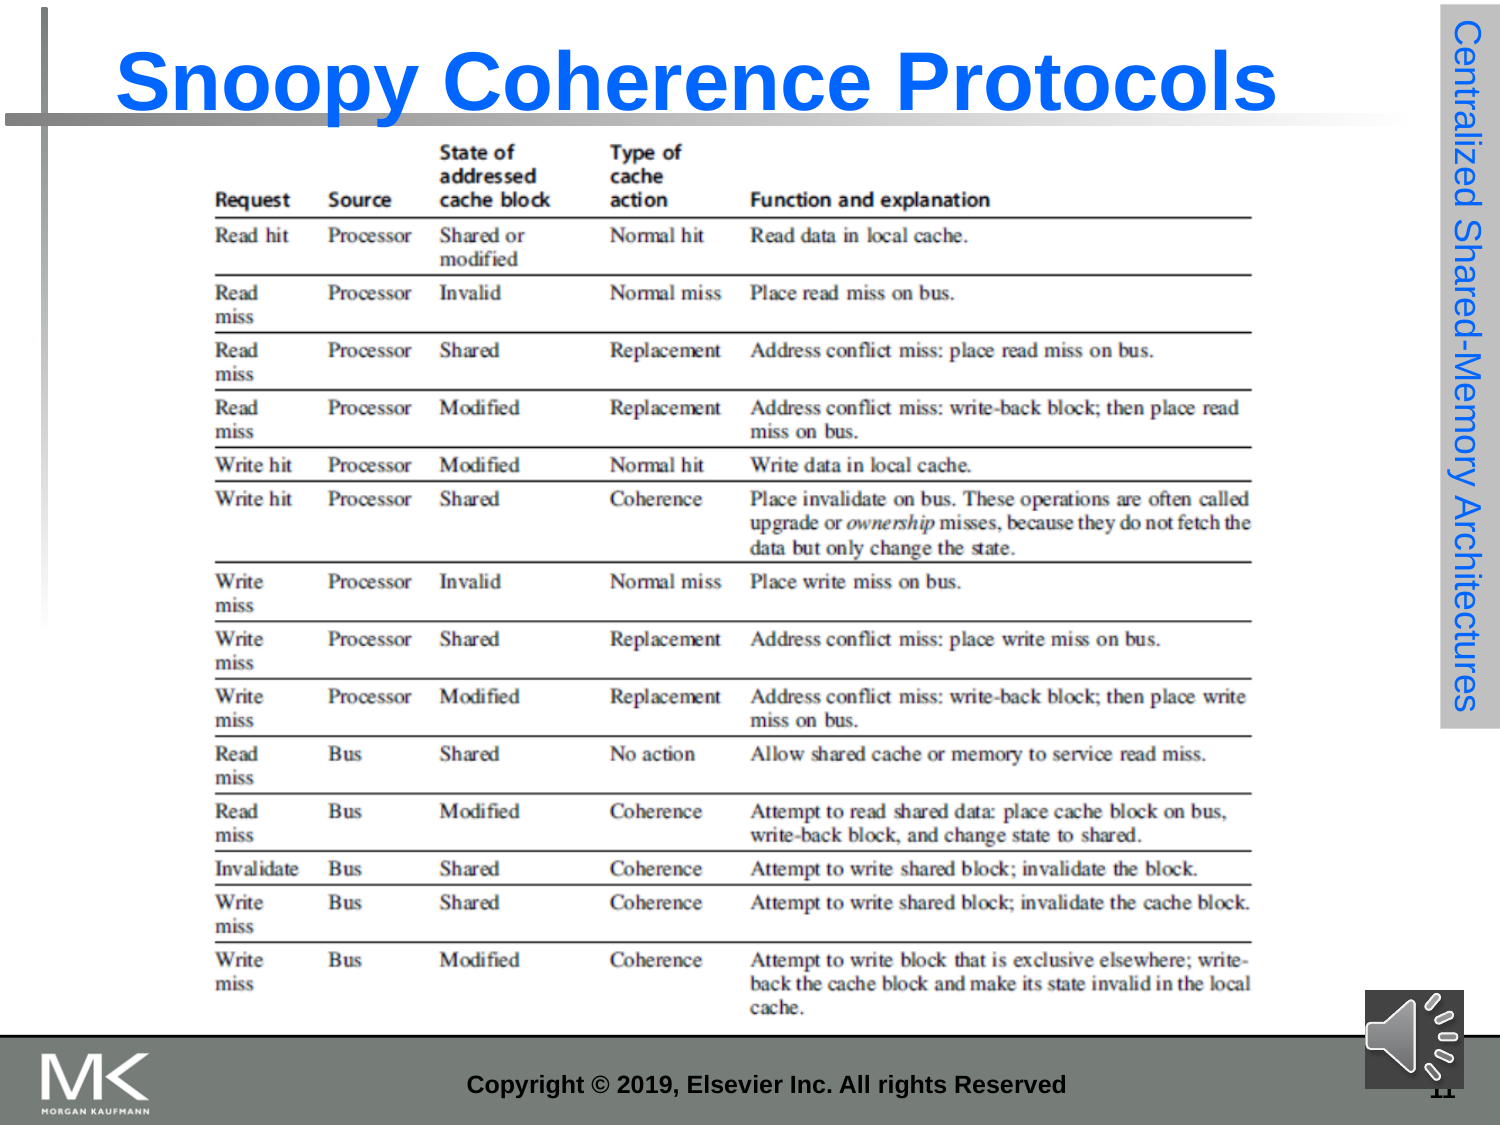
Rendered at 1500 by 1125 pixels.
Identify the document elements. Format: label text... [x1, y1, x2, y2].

picture [1364, 989, 1465, 1090]
picture [29, 1046, 160, 1123]
picture [206, 133, 1259, 1022]
footer Copyright © 2019, Elsevier Inc. All rights Reserved [170, 1046, 1365, 1106]
title Snoopy Coherence Protocols [100, 18, 1440, 135]
text_box Centralized Shared-Memory Architectures [1440, 4, 1500, 729]
